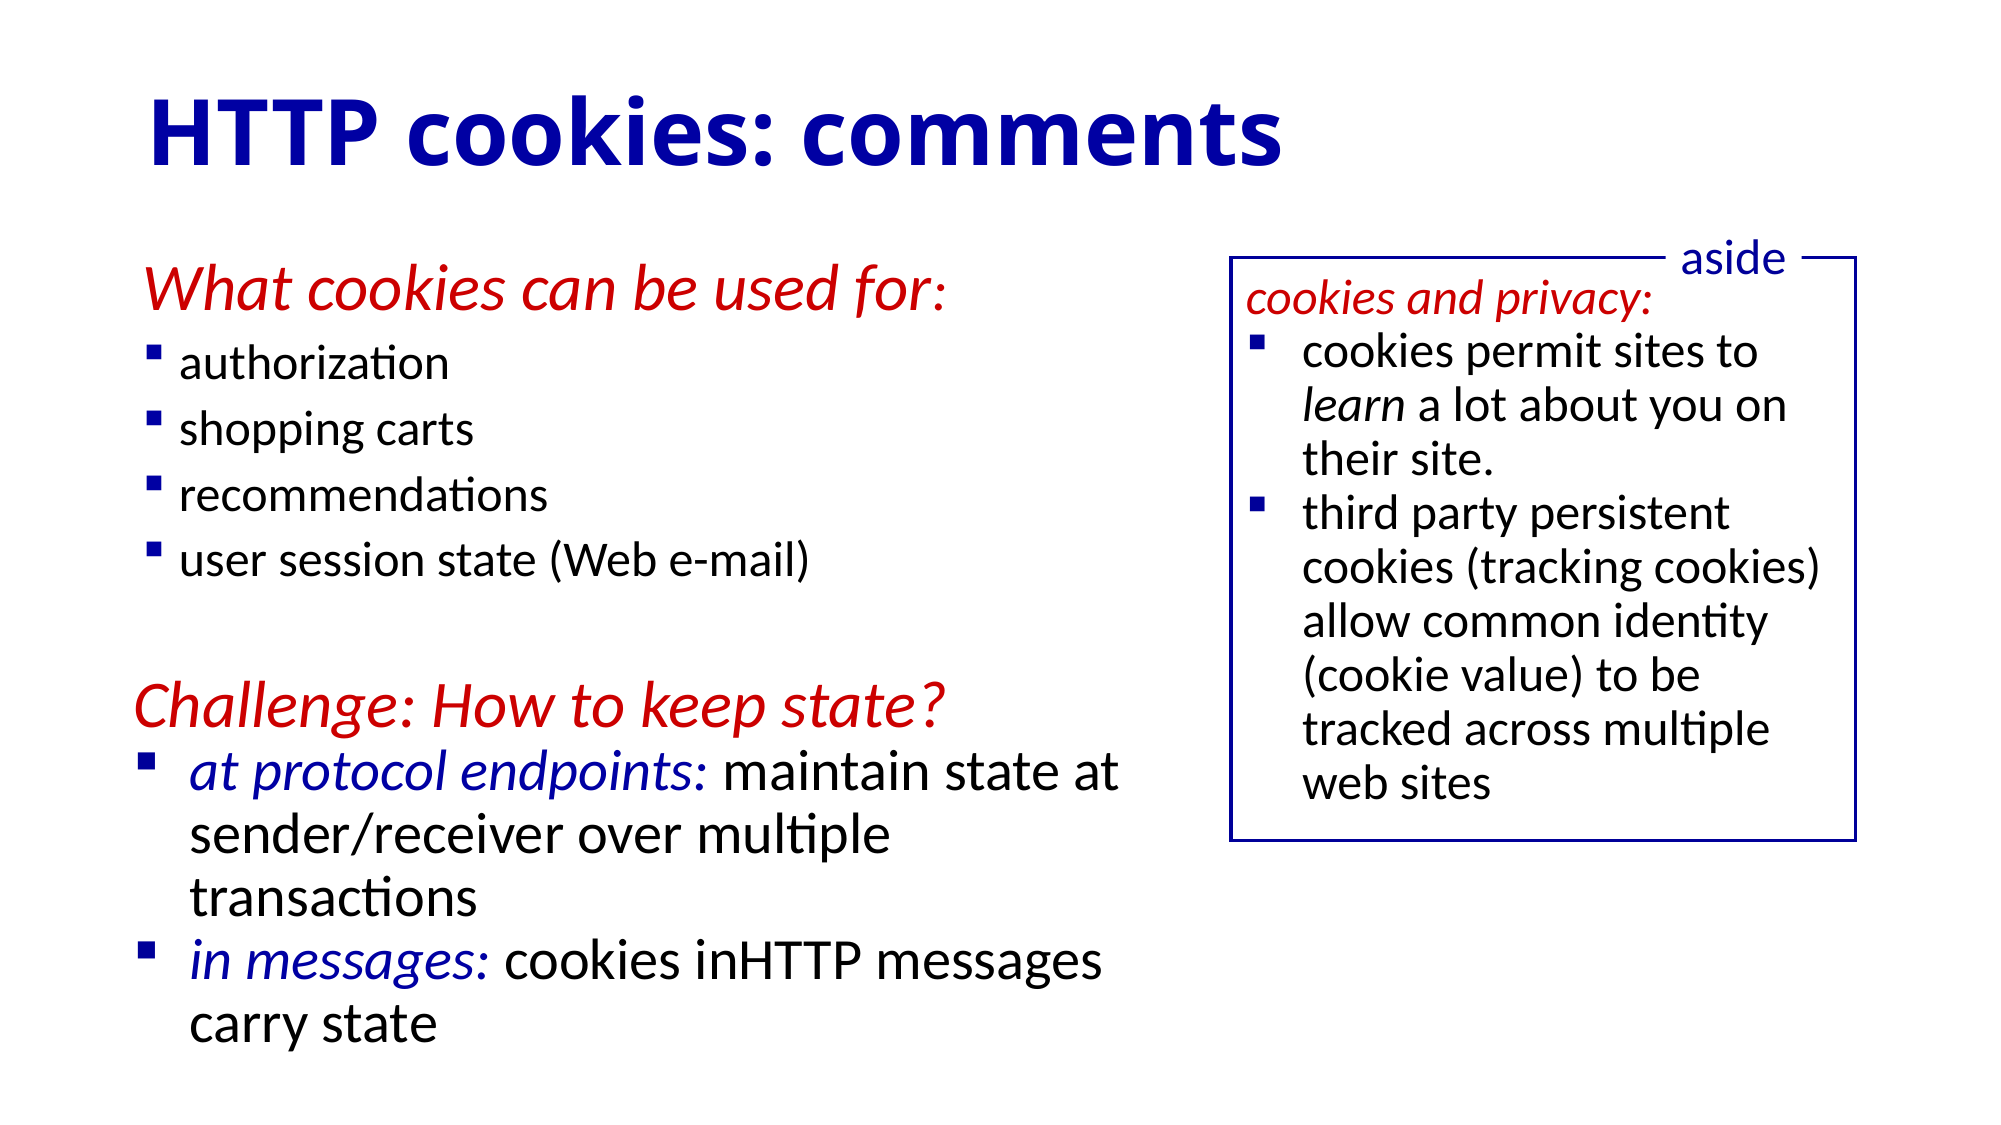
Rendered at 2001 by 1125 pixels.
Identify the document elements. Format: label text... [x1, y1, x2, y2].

text_box cookies and privacy: cookies permit sites to learn a lot about you on their site. third party persistent cookies (tracking cookies) allow common identity (cookie value) to be tracked across multiple web sites [1231, 257, 1856, 841]
text_box Challenge: How to keep state? at protocol endpoints: maintain state at sender/receiver over multiple transactions in messages: cookies inHTTP messages carry state [118, 652, 1147, 1087]
text_box What cookies can be used for: authorization shopping carts recommendations user session state (Web e-mail) [106, 255, 1097, 689]
title HTTP cookies: comments [131, 62, 1856, 209]
text_box aside [1665, 217, 1802, 293]
